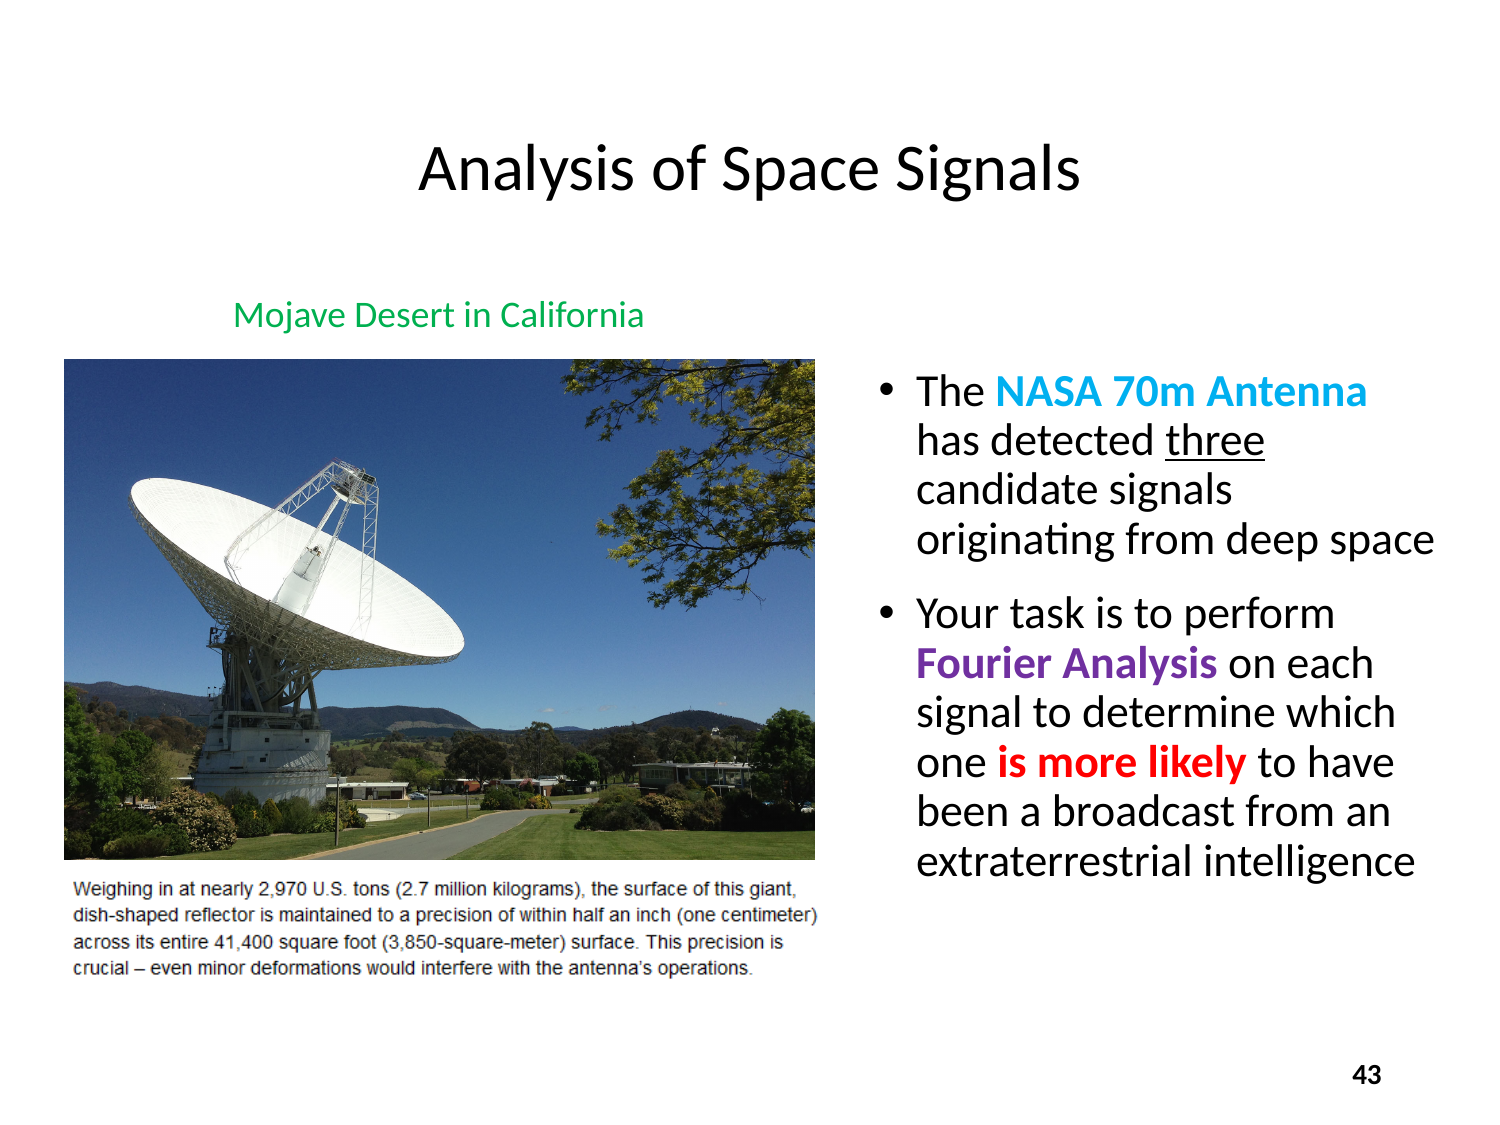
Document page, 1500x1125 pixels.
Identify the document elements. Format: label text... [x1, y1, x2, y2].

picture [64, 867, 839, 987]
title Analysis of Space Signals [103, 59, 1397, 278]
slide_number 43 [1059, 1042, 1397, 1103]
picture [64, 359, 815, 860]
list The NASA 70m Antenna has detected three candidate signals originating from deep space Your task is to perform Fourier Analysis on each signal to determine which one is more likely to have been a broadcast from an extraterrestrial intelligence [863, 359, 1456, 928]
text_box Mojave Desert in California [214, 283, 664, 343]
